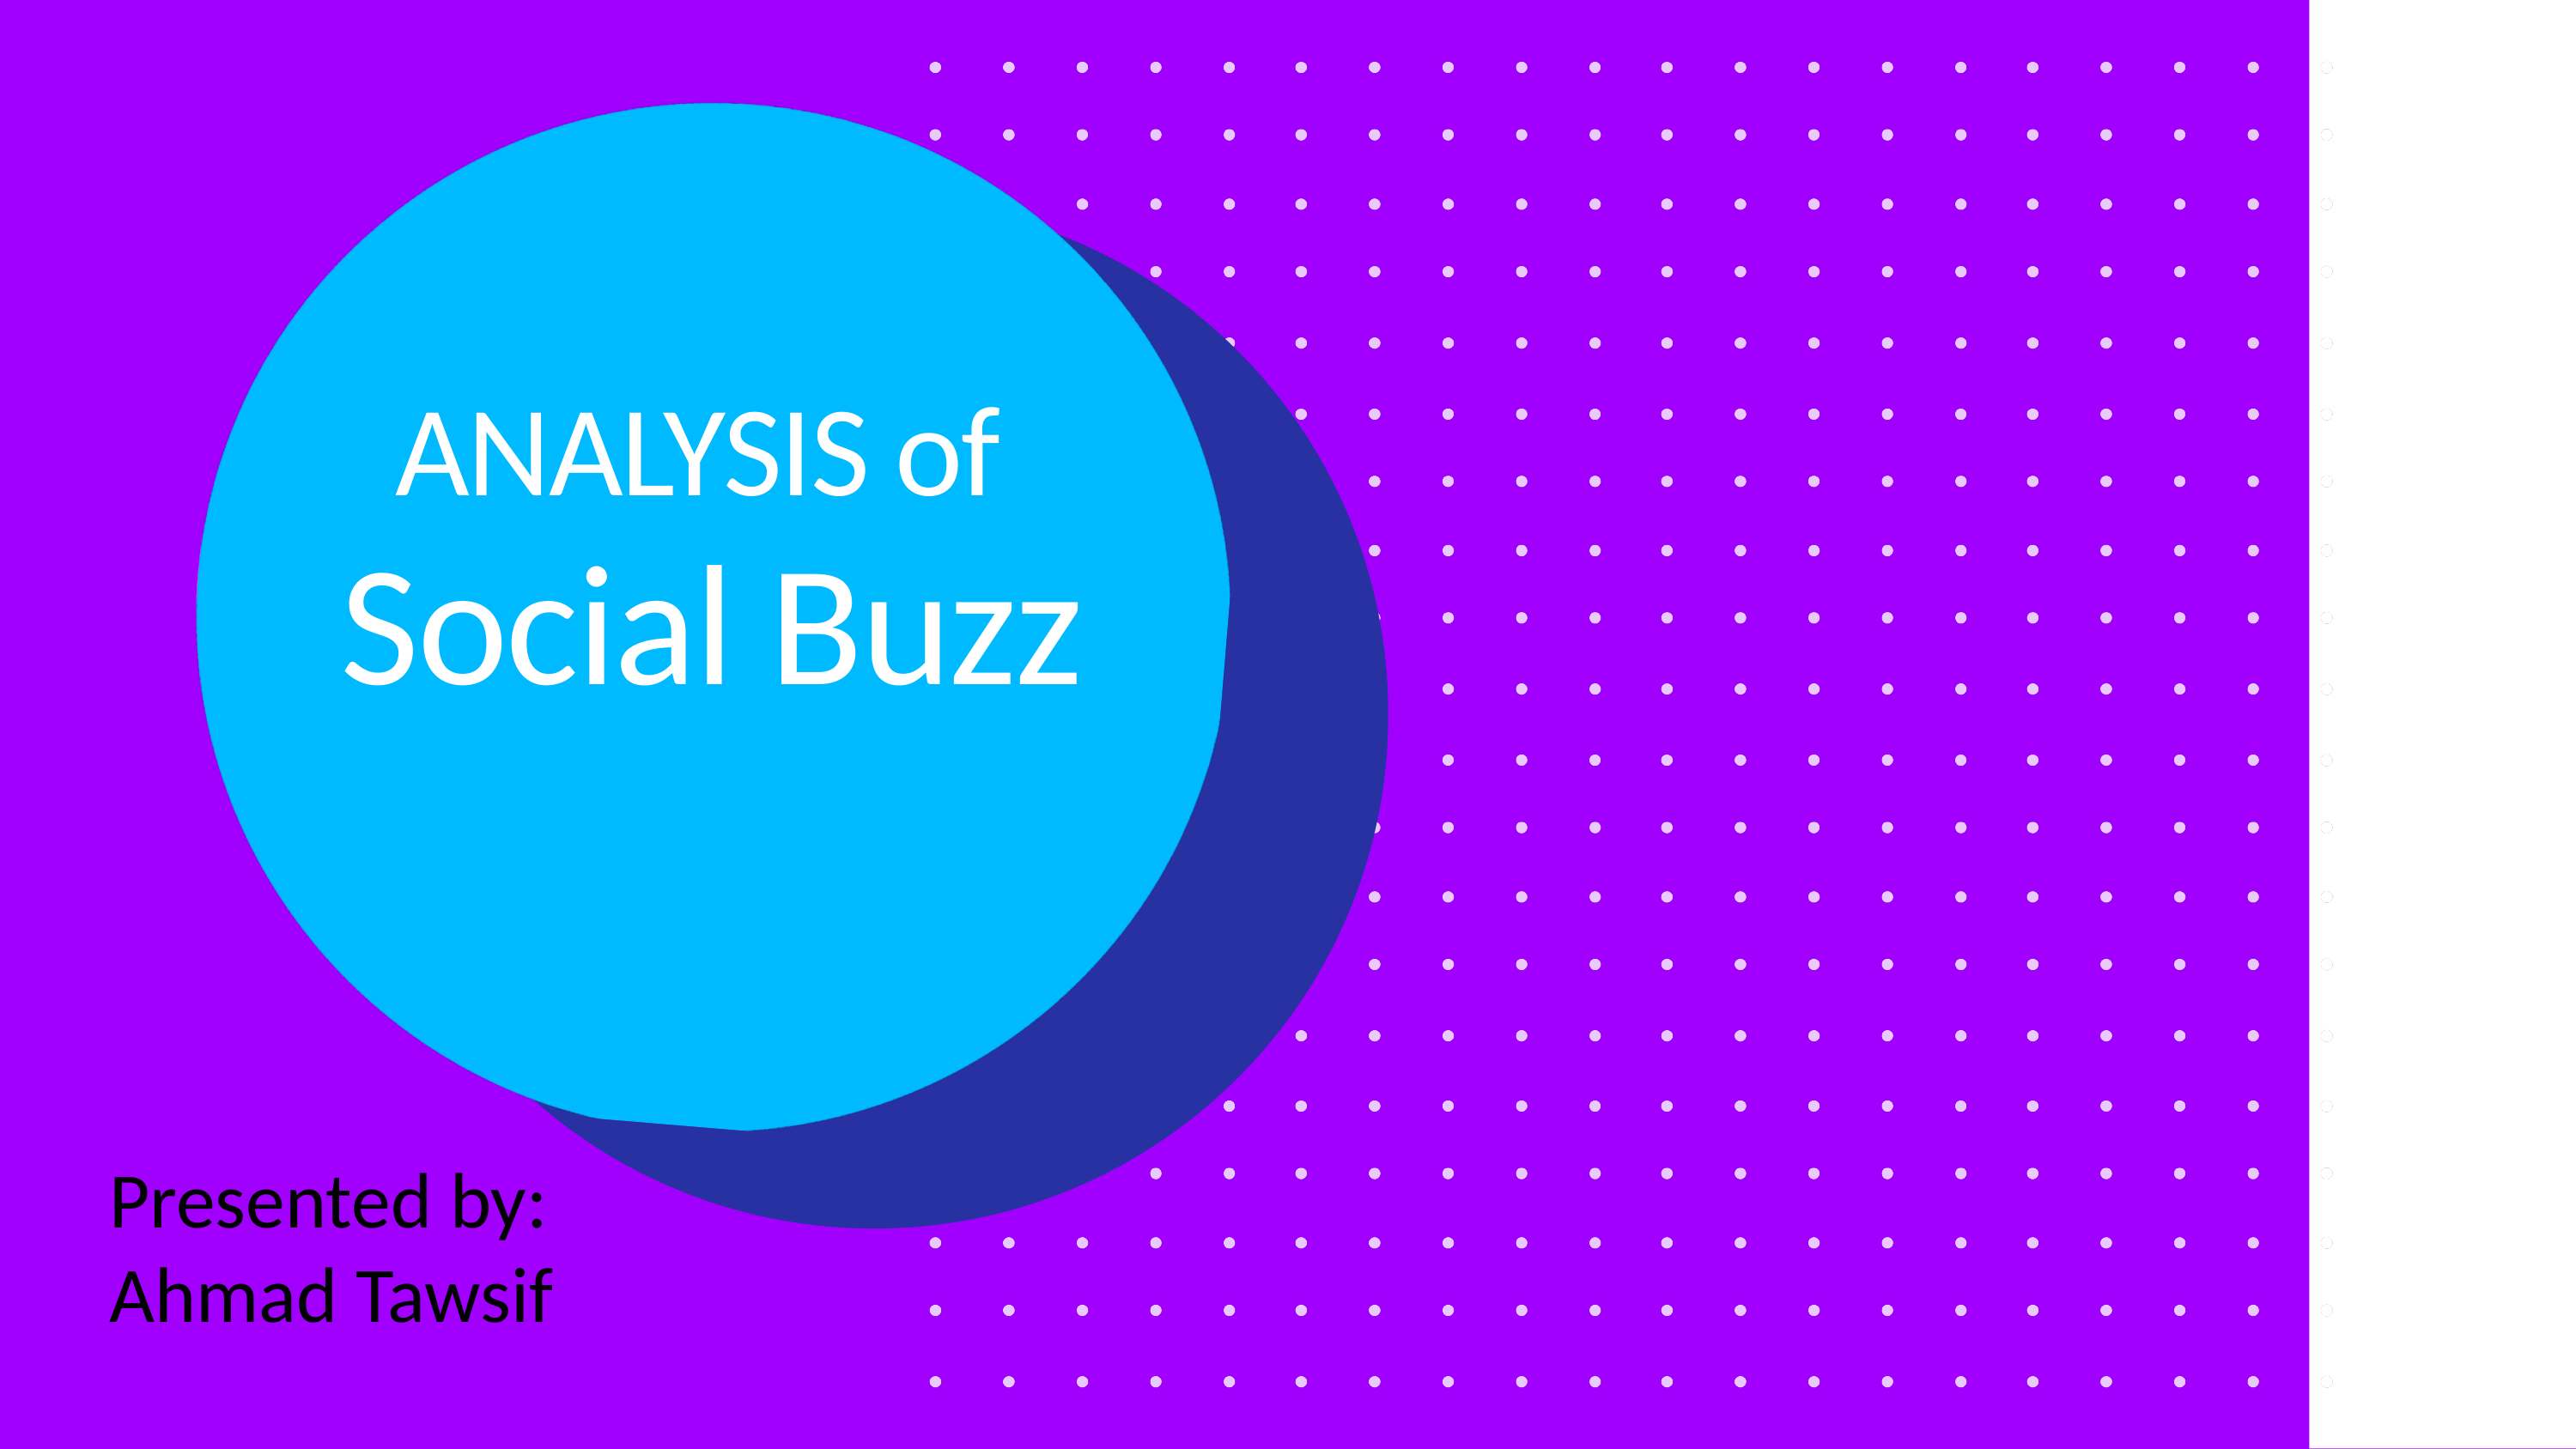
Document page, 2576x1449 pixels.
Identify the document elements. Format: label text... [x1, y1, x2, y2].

text_box Presented by: Ahmad Tawsif [96, 1143, 917, 1362]
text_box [921, 57, 2337, 1392]
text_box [155, 57, 1388, 1229]
text_box [2309, 0, 2576, 1449]
